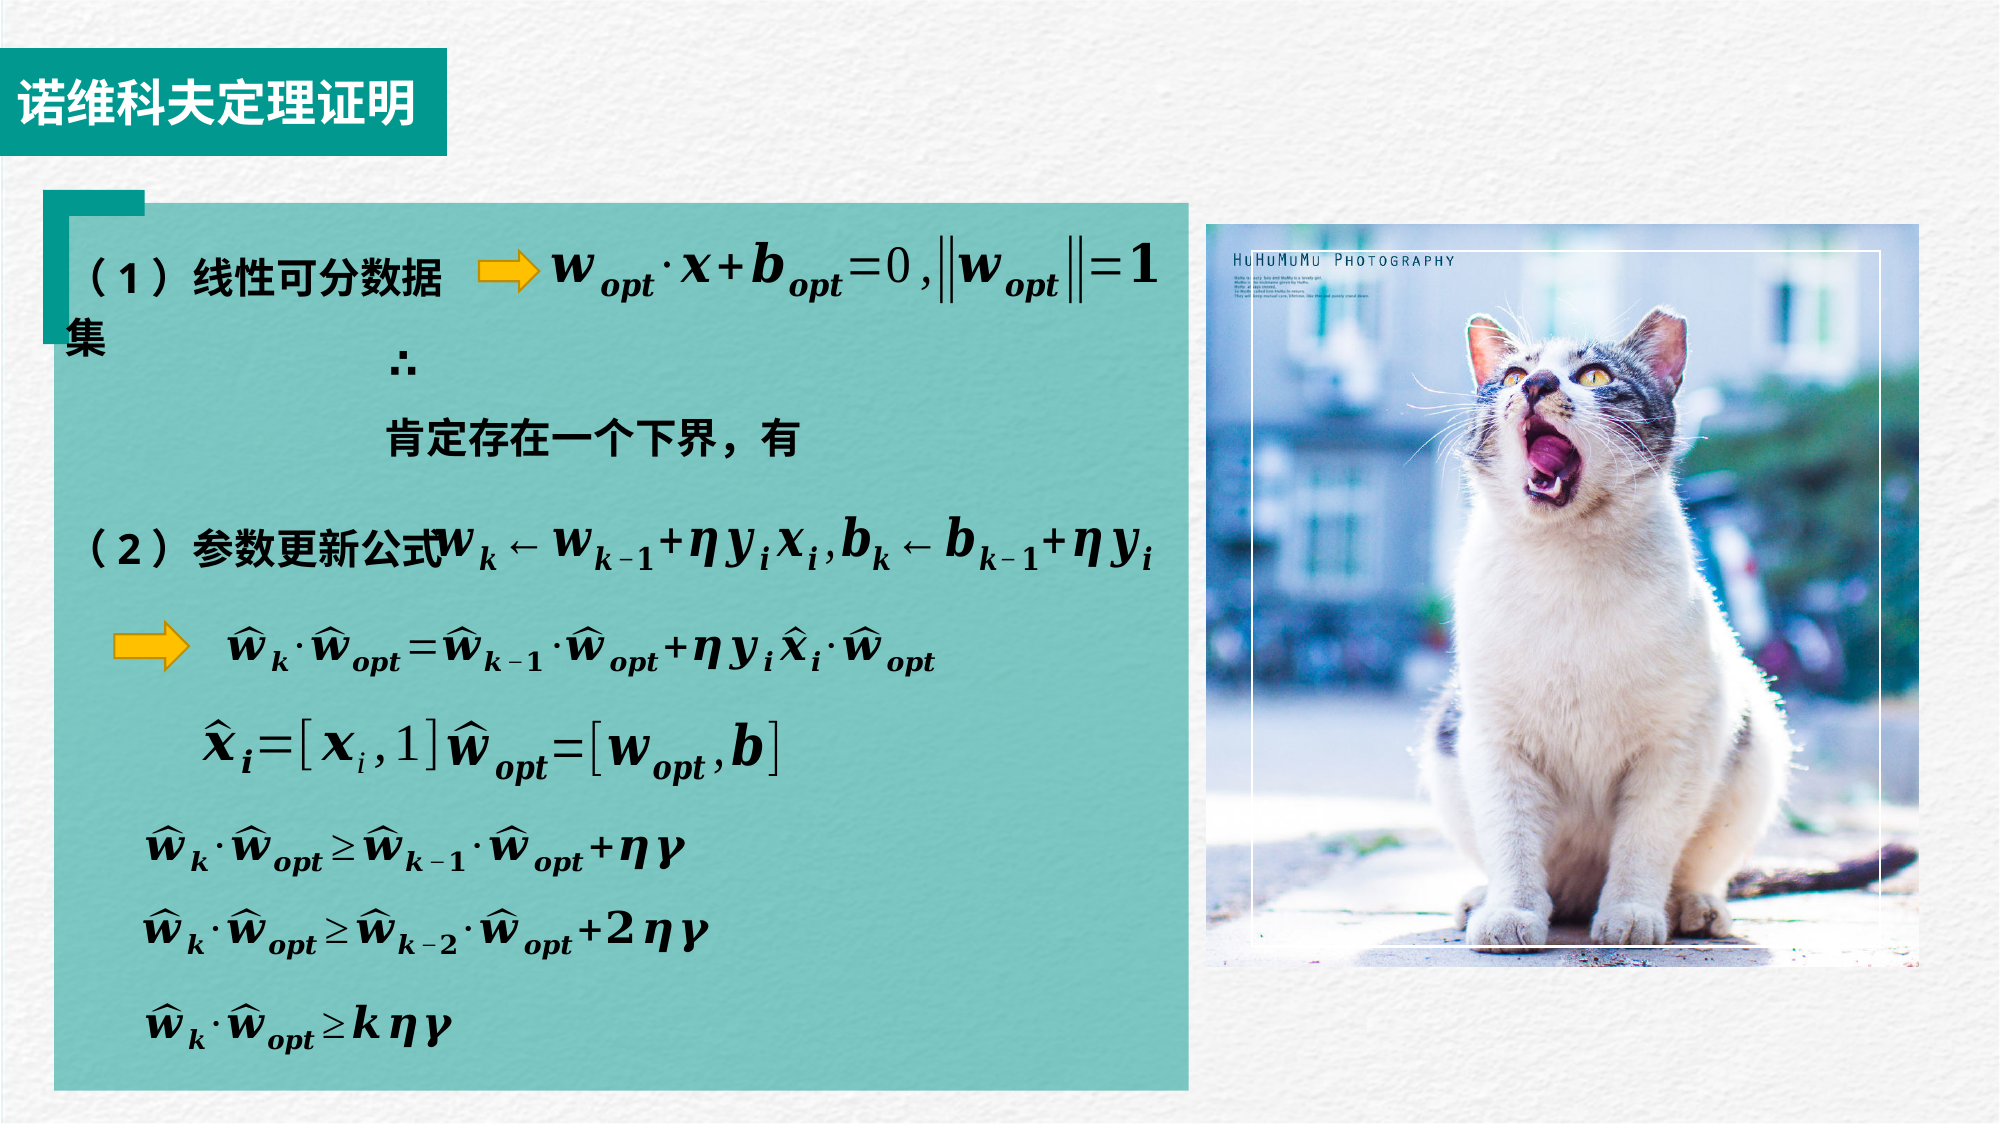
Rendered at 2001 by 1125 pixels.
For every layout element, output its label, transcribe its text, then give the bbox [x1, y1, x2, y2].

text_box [0, 47, 447, 157]
text_box （2）参数更新公式 [50, 505, 499, 581]
text_box [477, 248, 541, 294]
text_box [42, 189, 146, 345]
text_box [53, 202, 1190, 1092]
text_box [113, 619, 191, 673]
picture [0, 0, 2001, 1125]
text_box （1）线性可分数据集 [50, 234, 499, 430]
